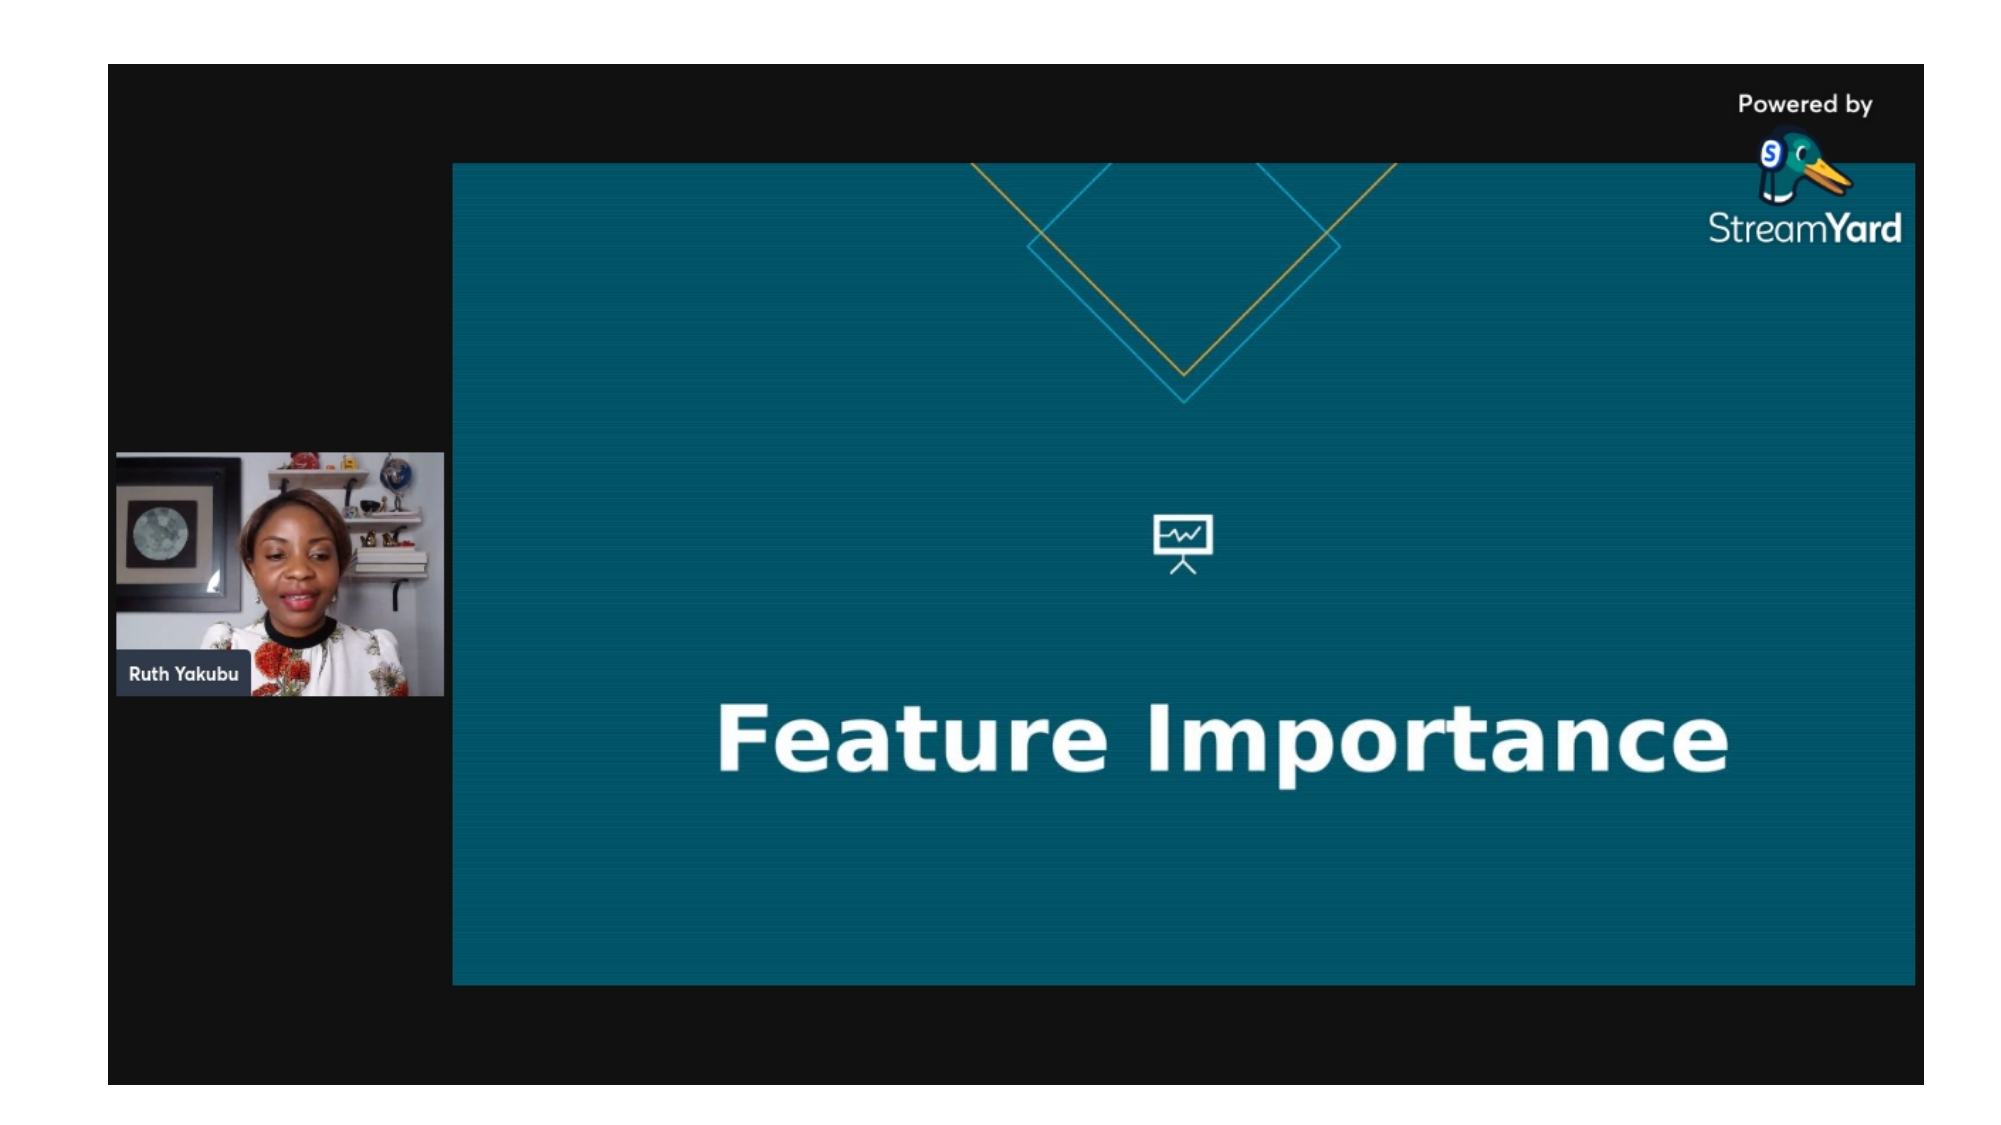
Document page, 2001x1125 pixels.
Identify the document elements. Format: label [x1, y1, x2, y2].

text_box [107, 63, 1925, 1086]
